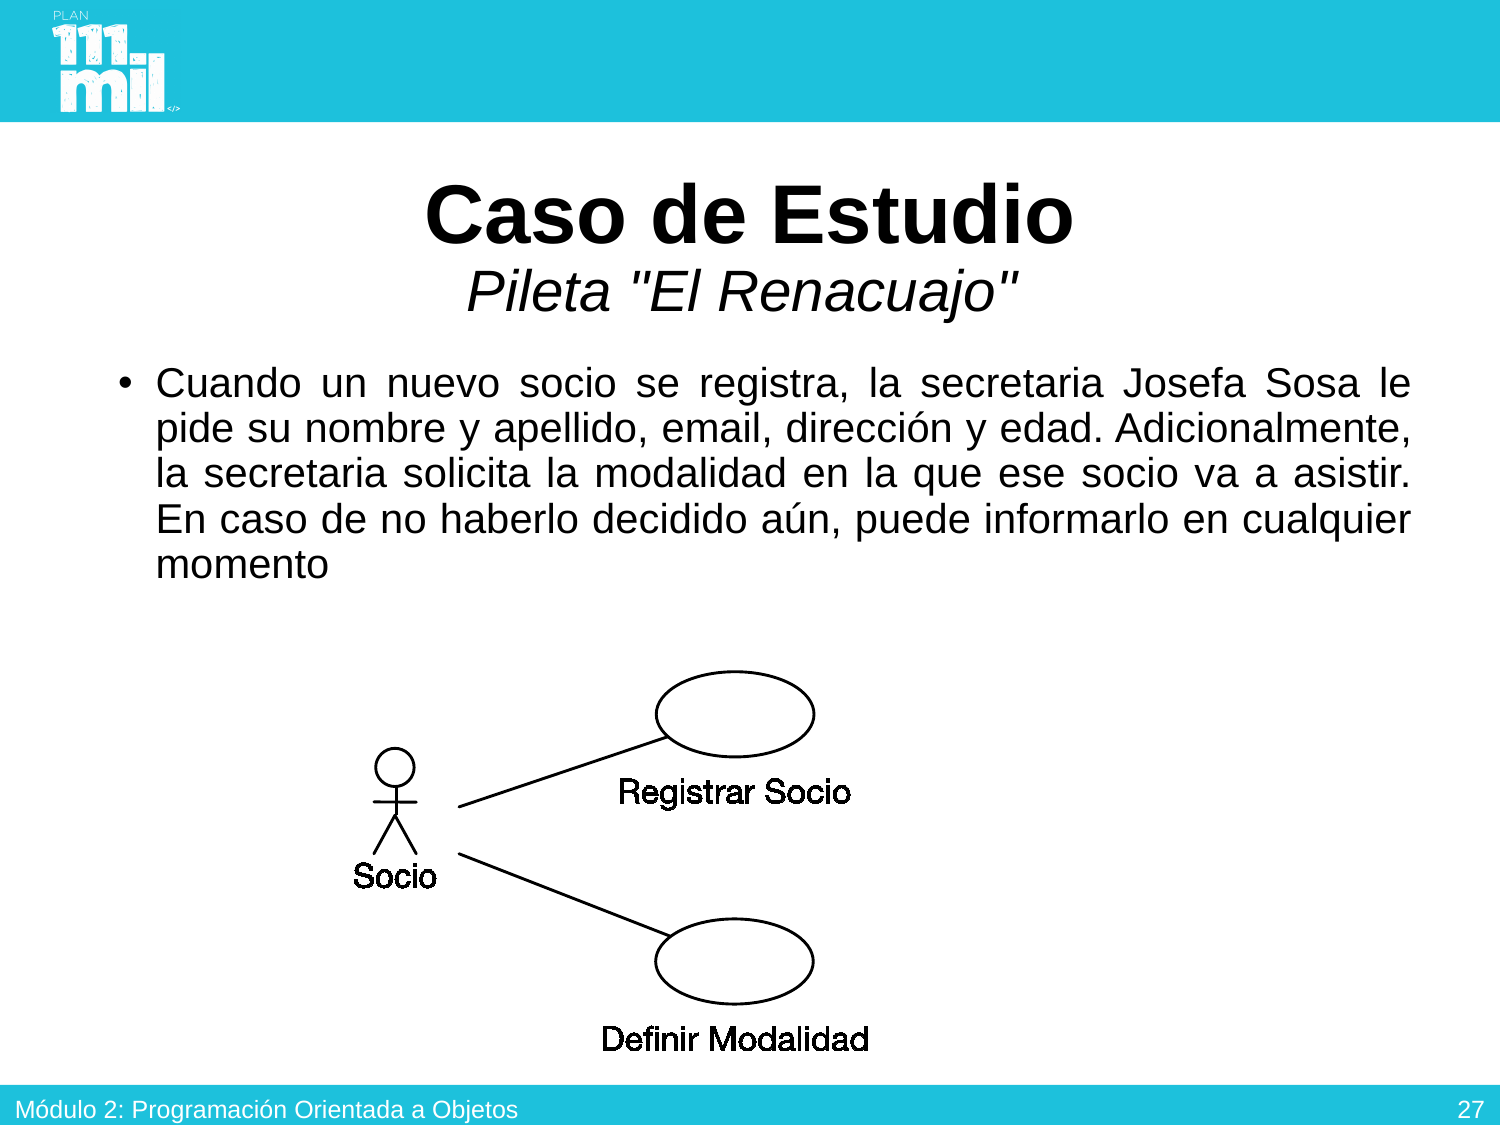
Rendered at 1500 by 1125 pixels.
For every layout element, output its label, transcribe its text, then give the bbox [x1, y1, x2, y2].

slide_number 26 [1162, 1078, 1500, 1125]
list Cuando un nuevo socio se registra, la secretaria Josefa Sosa le pide su nombre y apellido, email, dirección y edad. Adicionalmente, la secretaria solicita la modalidad en la que ese socio va a asistir. En caso de no haberlo decidido aún, puede informarlo en cualquier momento [103, 354, 1428, 668]
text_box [329, 667, 975, 1075]
title Caso de Estudio Pileta "El Renacuajo" [103, 147, 1397, 348]
footer Módulo 2: Programación Orientada a Objetos [0, 1078, 643, 1125]
